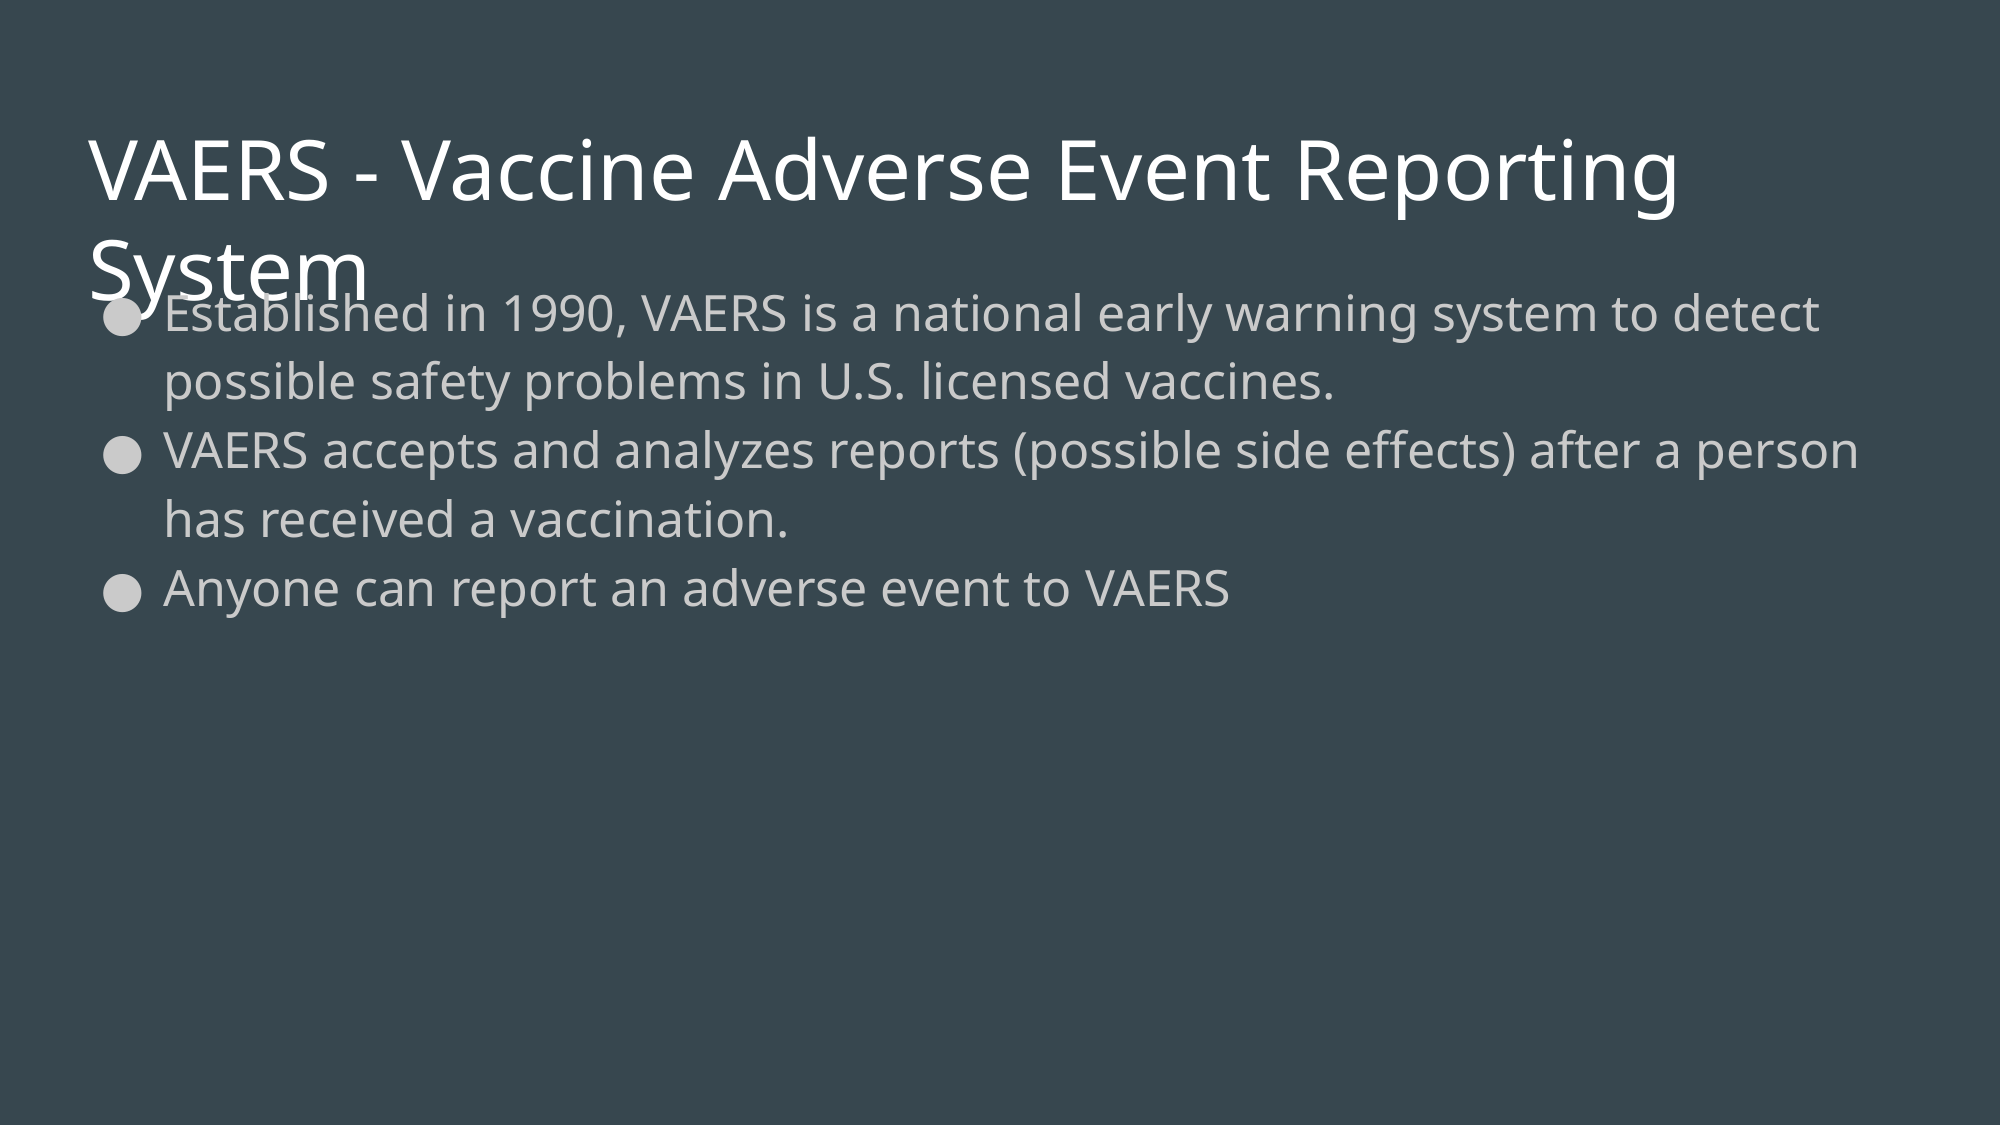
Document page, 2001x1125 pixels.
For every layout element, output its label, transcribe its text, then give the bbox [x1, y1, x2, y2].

title VAERS - Vaccine Adverse Event Reporting System [68, 97, 1932, 223]
list Established in 1990, VAERS is a national early warning system to detect possible safety problems in U.S. licensed vaccines. VAERS accepts and analyzes reports (possible side effects) after a person has received a vaccination. Anyone can report an adverse event to VAERS [68, 252, 1932, 1000]
